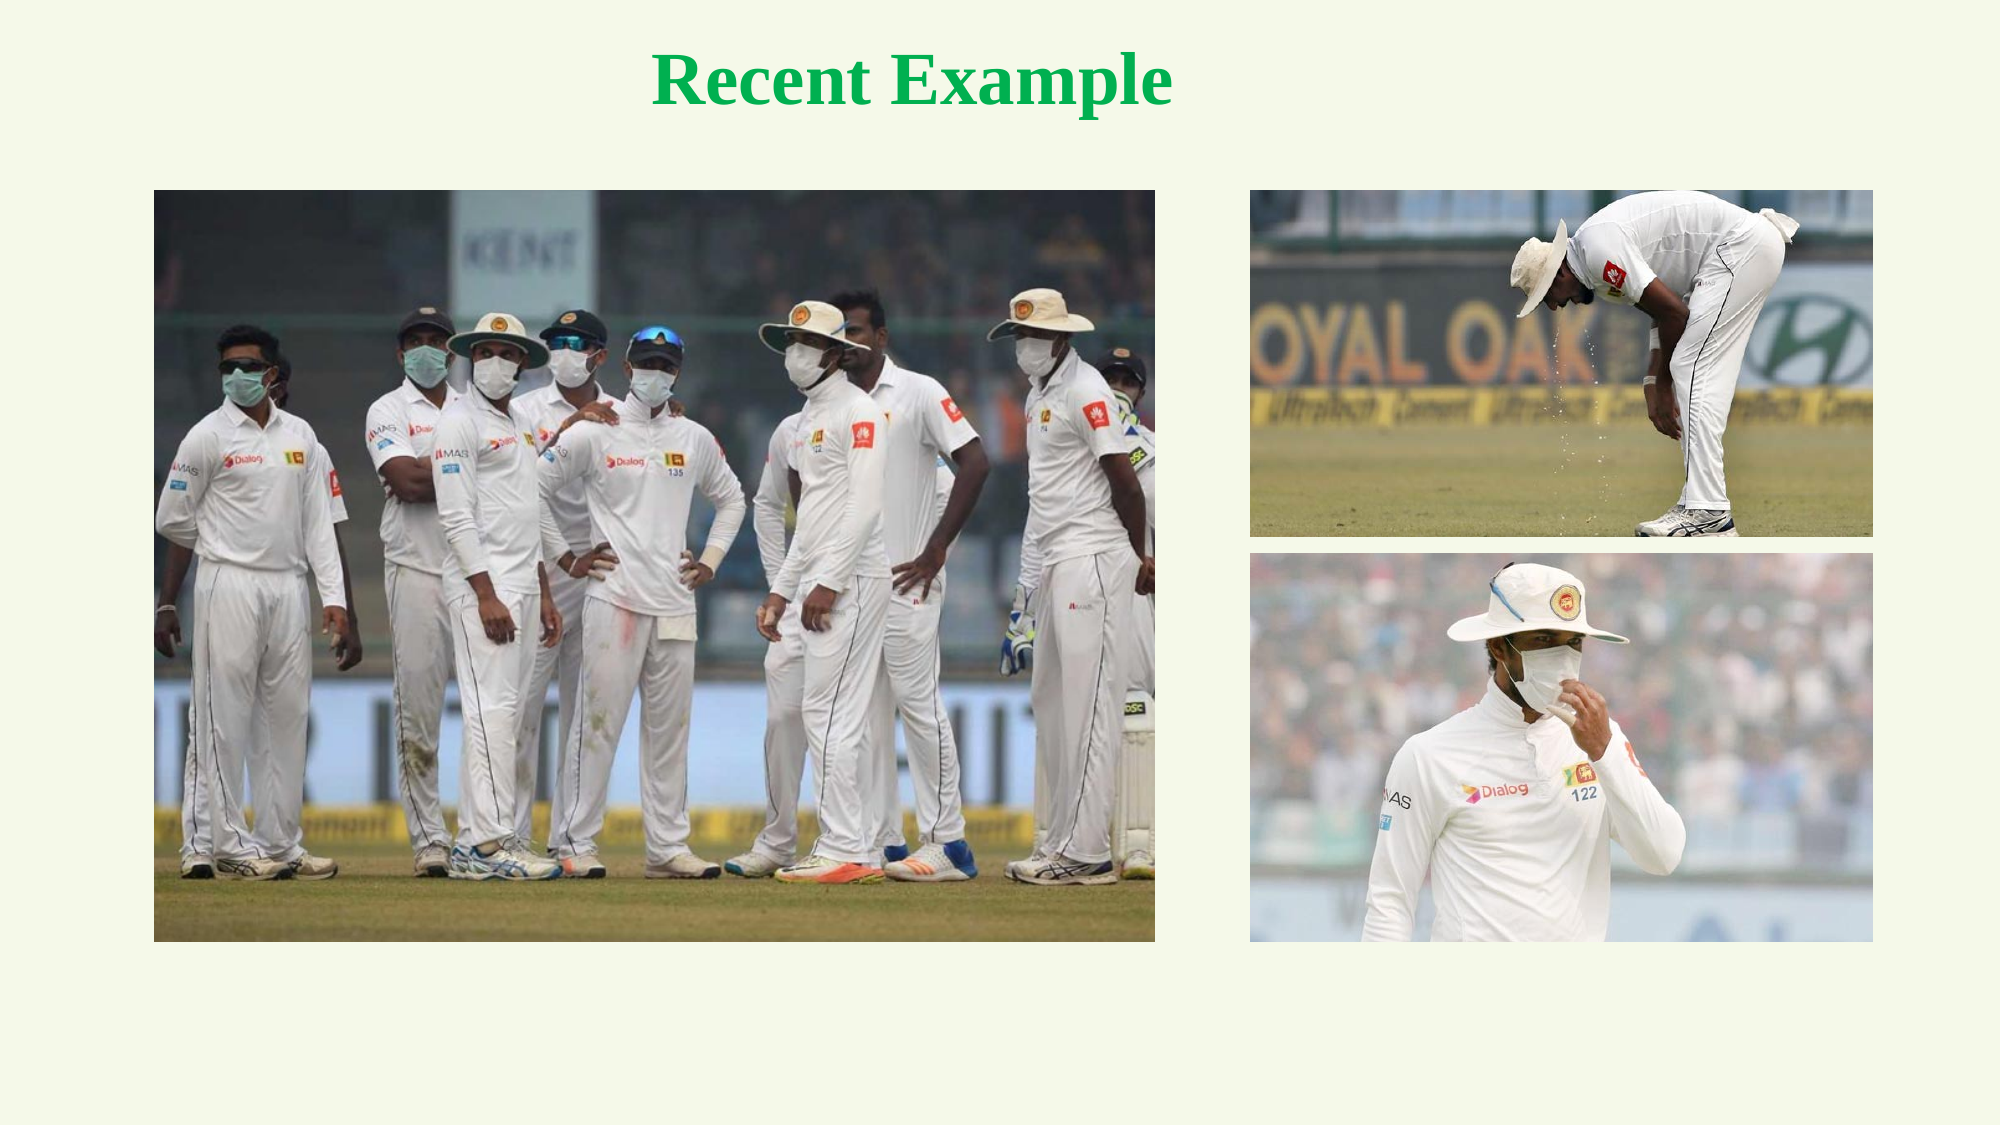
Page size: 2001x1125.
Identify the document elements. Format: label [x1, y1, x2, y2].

list [154, 190, 1155, 942]
picture [0, 0, 2000, 1125]
